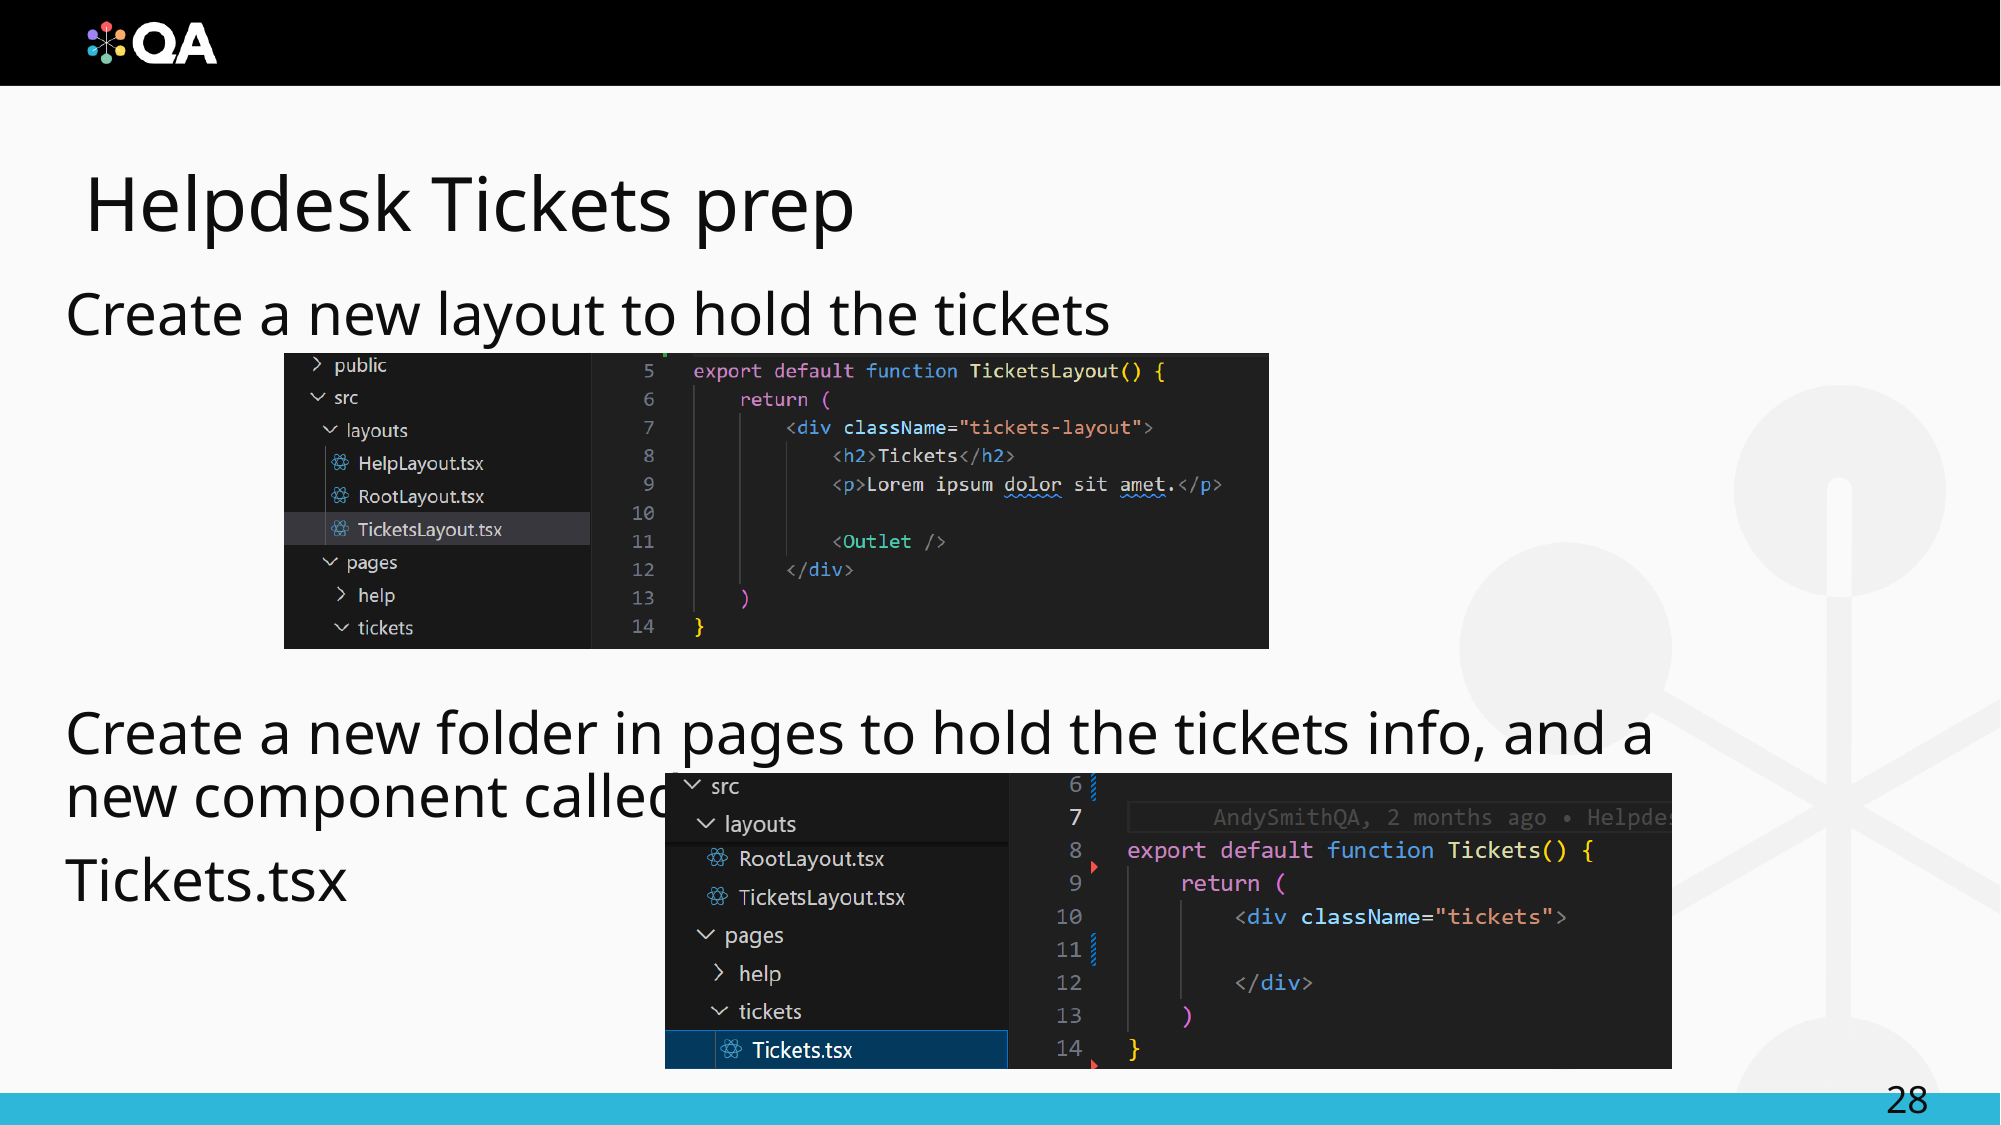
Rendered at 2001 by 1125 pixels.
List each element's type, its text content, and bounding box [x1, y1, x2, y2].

list Create a new layout to hold the tickets Create a new folder in pages to hold the tickets info, and a new component called Tickets.tsx [65, 277, 1774, 1125]
picture [664, 772, 1673, 1069]
slide_number 28 [1871, 1068, 2000, 1098]
picture [0, 0, 2001, 1125]
picture [283, 352, 1270, 650]
title Helpdesk Tickets prep [84, 159, 1916, 278]
